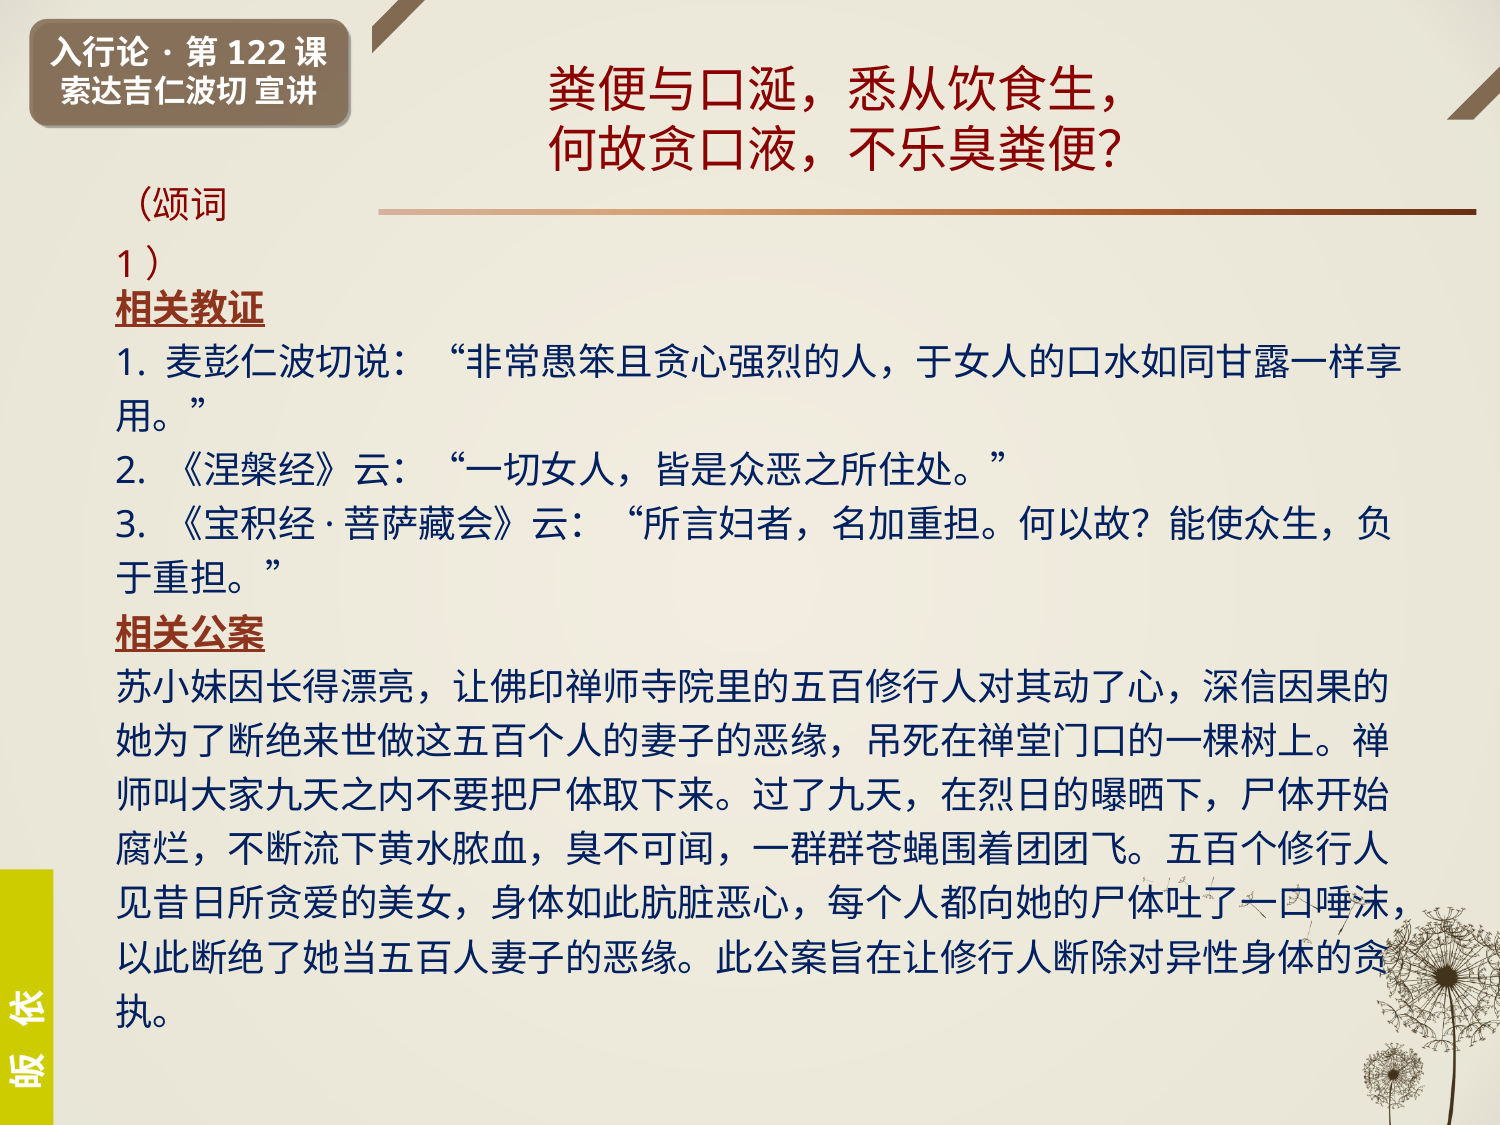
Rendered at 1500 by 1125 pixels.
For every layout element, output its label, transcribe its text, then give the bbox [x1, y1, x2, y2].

text_box [372, 0, 425, 54]
text_box 相关教证 1. 麦彭仁波切说：“非常愚笨且贪心强烈的人，于女人的口水如同甘露一样享用。” 2. 《涅槃经》云：“一切女人，皆是众恶之所住处。” 3. 《宝积经·菩萨藏会》云：“所言妇者，名加重担。何以故？能使众生，负于重担。” 相关公案 苏小妹因长得漂亮，让佛印禅师寺院里的五百修行人对其动了心，深信因果的她为了断绝来世做这五百个人的妻子的恶缘，吊死在禅堂门口的一棵树上。禅师叫大家九天之内不要把尸体取下来。过了九天，在烈日的曝晒下，尸体开始腐烂，不断流下黄水脓血，臭不可闻，一群群苍蝇围着团团飞。五百个修行人见昔日所贪爱的美女，身体如此肮脏恶心，每个人都向她的尸体吐了一口唾沫，以此断绝了她当五百人妻子的恶缘。此公案旨在让修行人断除对异性身体的贪执。 [100, 267, 1424, 1041]
text_box 皈 依 [0, 869, 54, 1125]
text_box 粪便与口涎，悉从饮食生，何故贪口液，不乐臭粪便？ [532, 14, 1195, 185]
text_box 入行论·第122课 索达吉仁波切 宣讲 [29, 18, 349, 126]
text_box [1446, 66, 1500, 120]
text_box （颂词1） [100, 160, 278, 267]
picture [0, 0, 1500, 1125]
